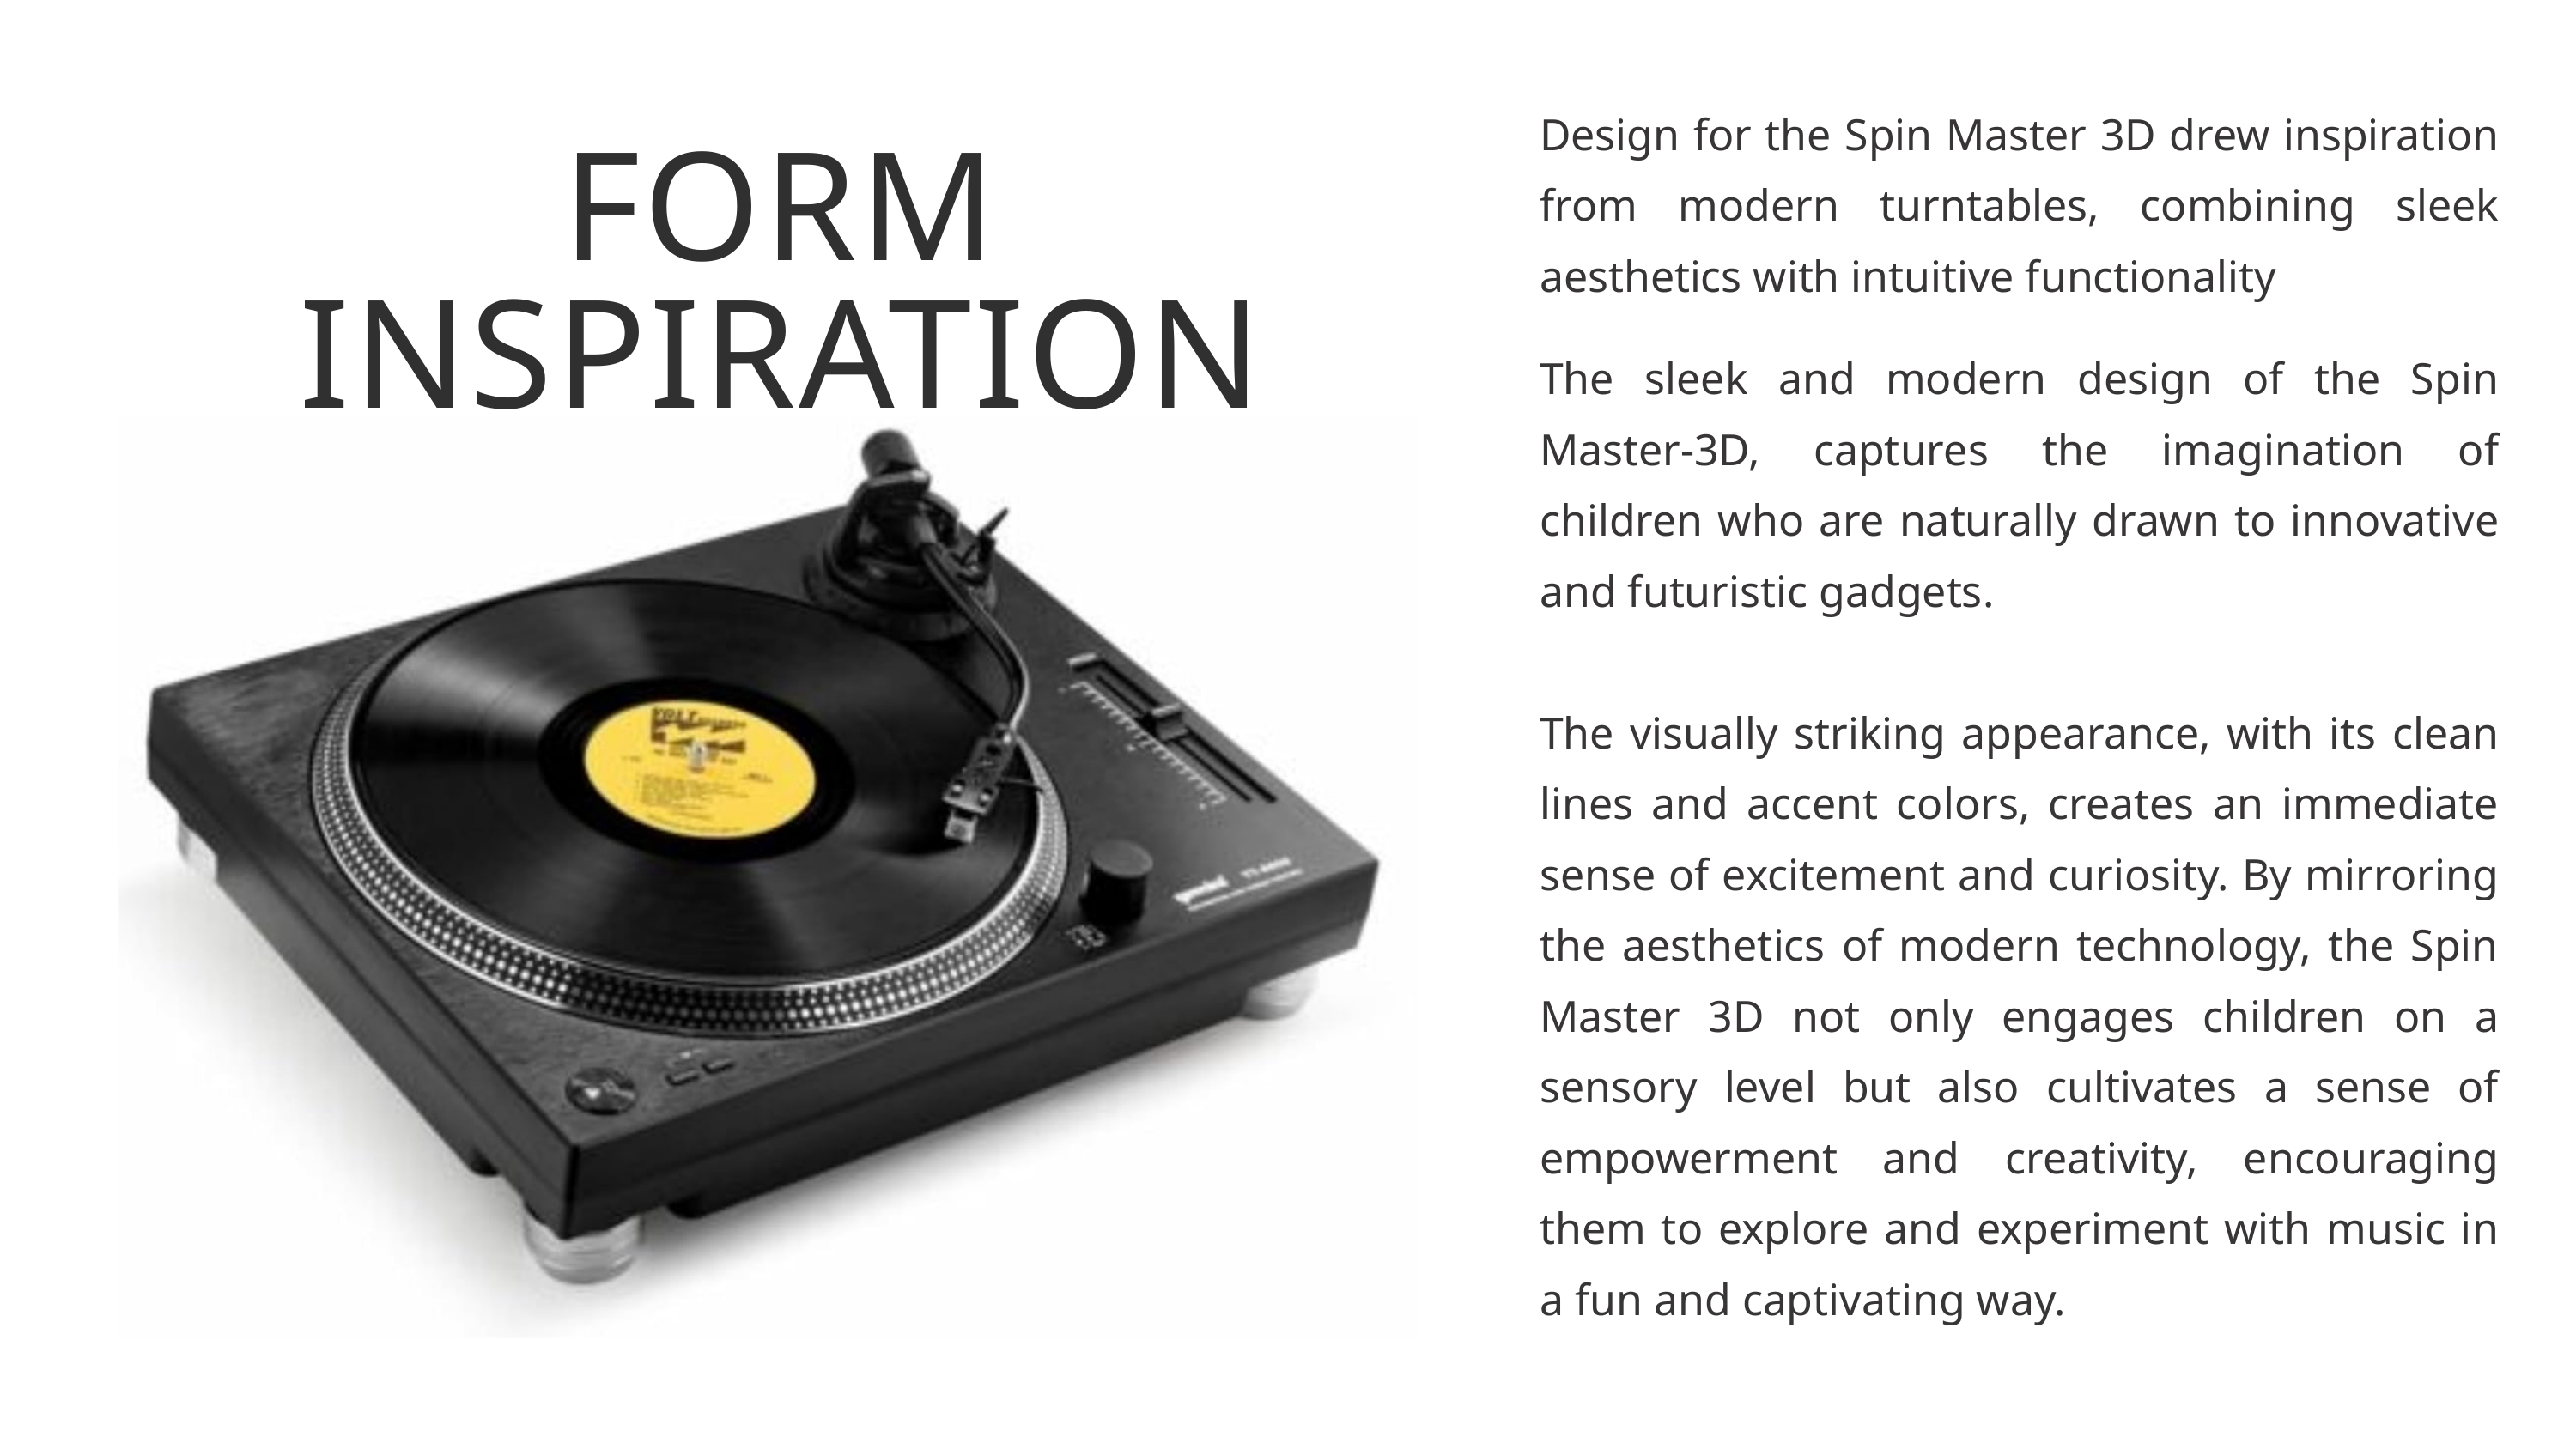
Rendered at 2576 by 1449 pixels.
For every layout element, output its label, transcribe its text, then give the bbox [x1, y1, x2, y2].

text_box Design for the Spin Master 3D drew inspiration from modern turntables, combining sleek aesthetics with intuitive functionality [1540, 88, 2500, 301]
text_box [118, 439, 1419, 1339]
text_box FORM INSPIRATION [93, 143, 1471, 439]
text_box The sleek and modern design of the Spin Master-3D, captures the imagination of children who are naturally drawn to innovative and futuristic gadgets. The visually striking appearance, with its clean lines and accent colors, creates an immediate sense of excitement and curiosity. By mirroring the aesthetics of modern technology, the Spin Master 3D not only engages children on a sensory level but also cultivates a sense of empowerment and creativity, encouraging them to explore and experiment with music in a fun and captivating way. [1540, 332, 2500, 1325]
